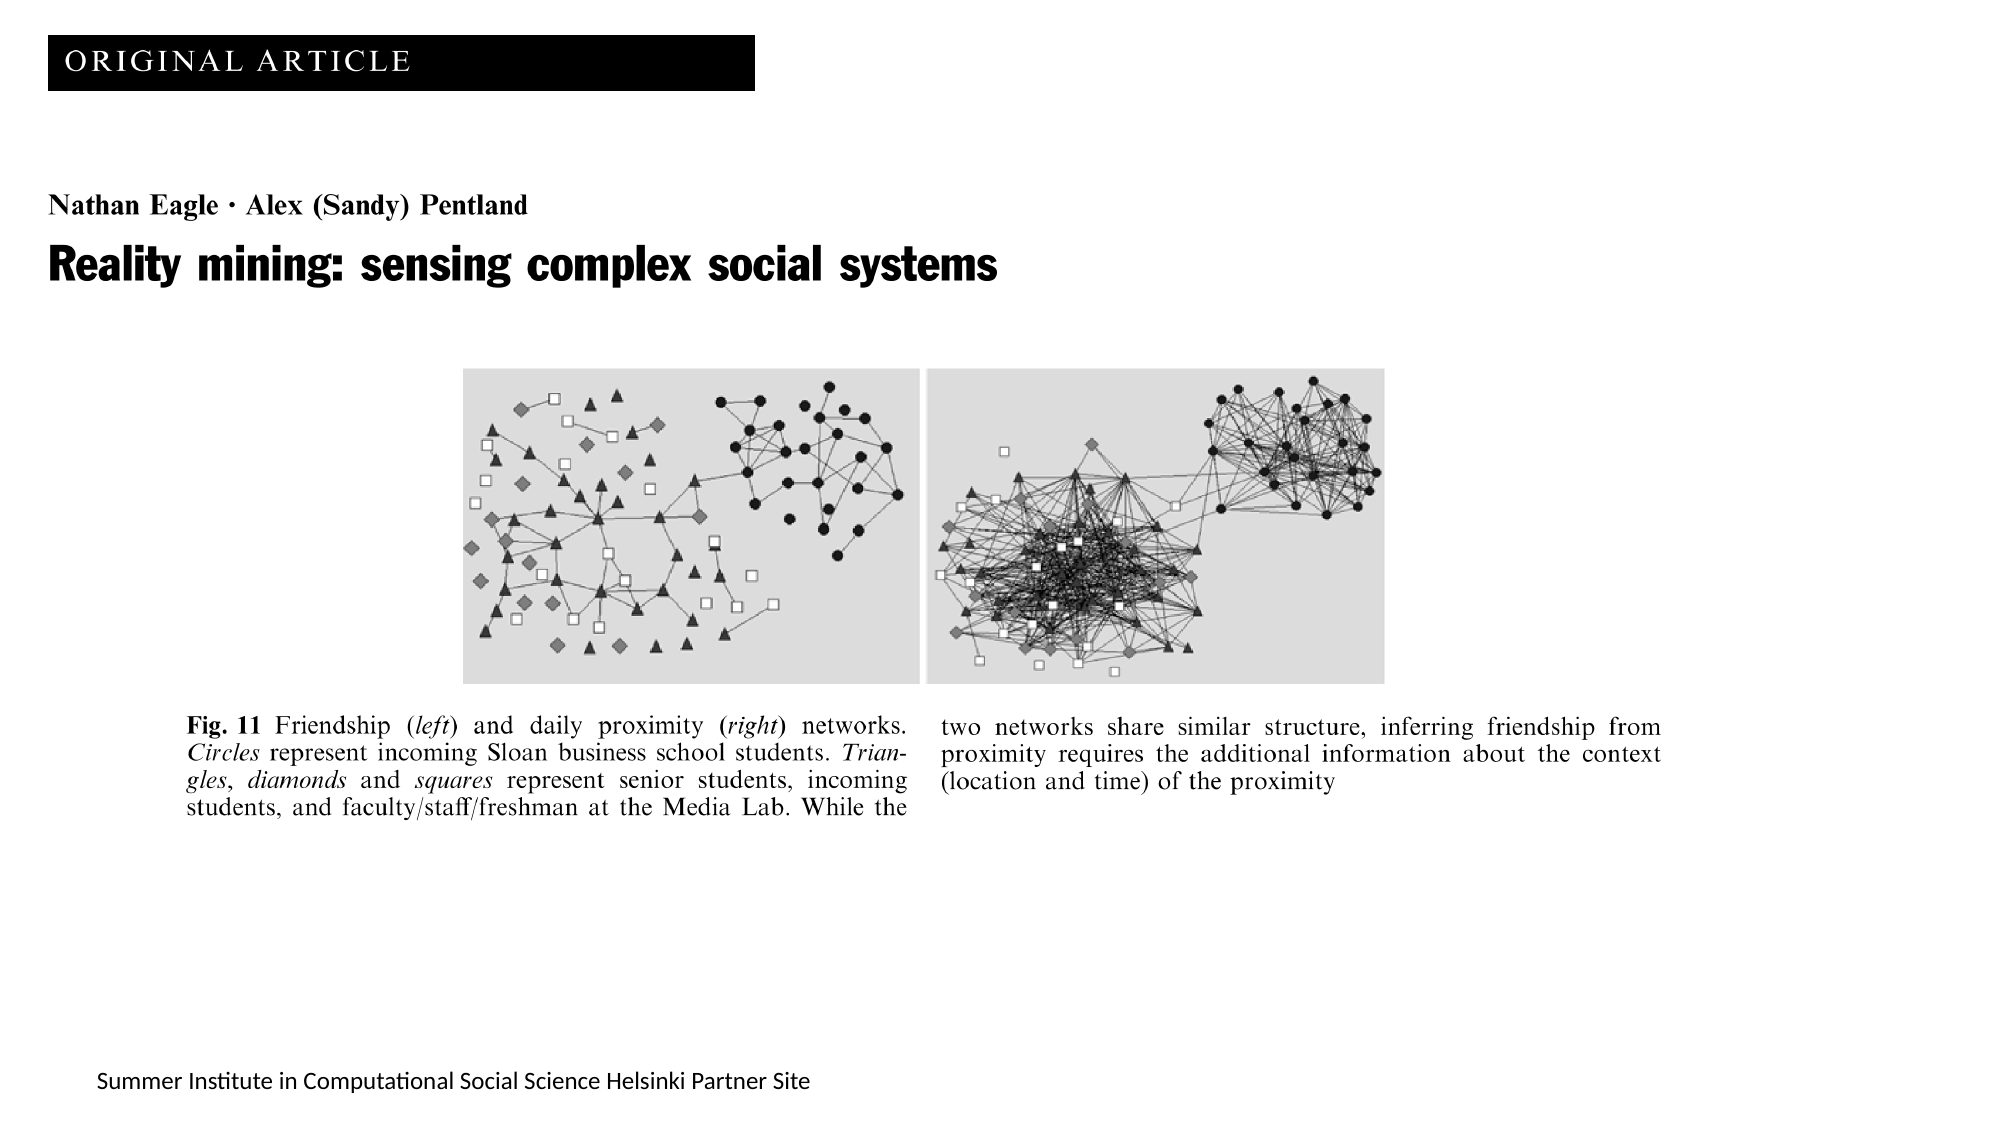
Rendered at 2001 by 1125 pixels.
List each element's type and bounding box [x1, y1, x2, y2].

picture [170, 340, 1683, 831]
picture [39, 35, 1019, 308]
